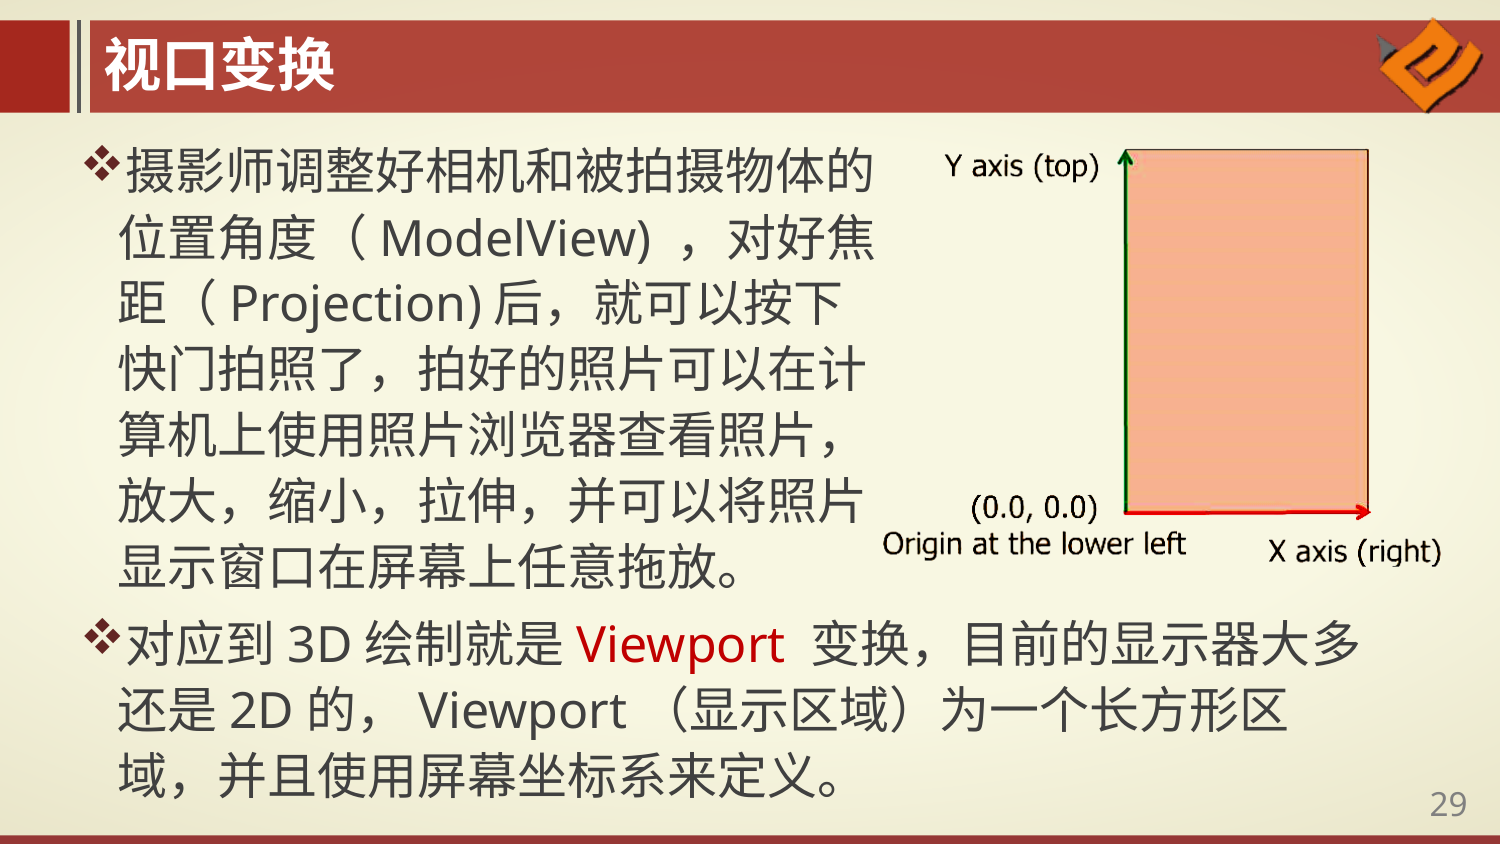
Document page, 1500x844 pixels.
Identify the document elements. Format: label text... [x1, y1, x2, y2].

text_box 视口变换 [88, 20, 1046, 105]
text_box 对应到3D绘制就是Viewport 变换，目前的显示器大多还是2D的，Viewport（显示区域）为一个长方形区域，并且使用屏幕坐标系来定义。 [64, 599, 1400, 809]
text_box 摄影师调整好相机和被拍摄物体的位置角度（ModelView) ，对好焦距（Projection)后，就可以按下快门拍照了，拍好的照片可以在计算机上使用照片浏览器查看照片，放大，缩小，拉伸，并可以将照片显示窗口在屏幕上任意拖放。 [64, 126, 904, 599]
picture [0, 0, 1500, 835]
